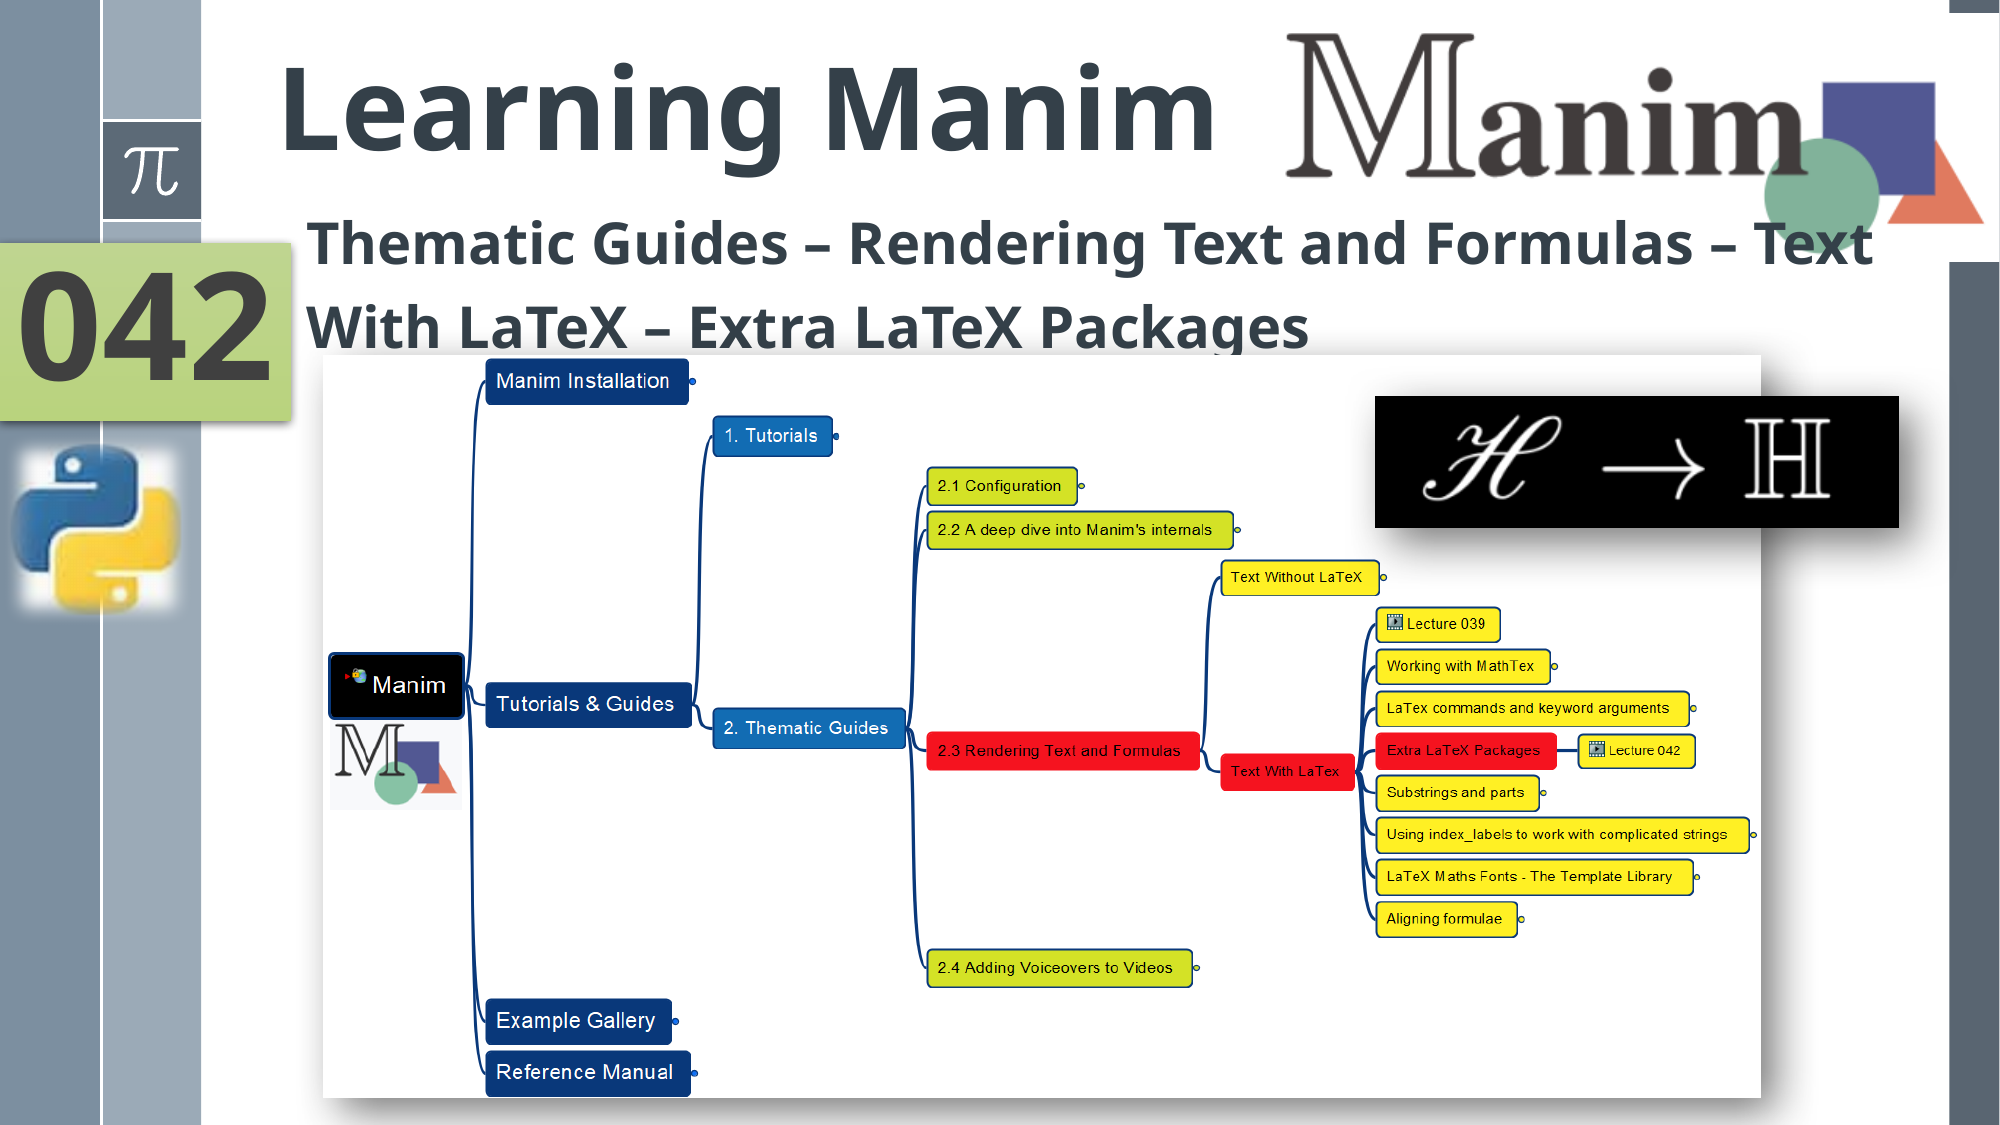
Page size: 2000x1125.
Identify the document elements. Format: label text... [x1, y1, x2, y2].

picture [3, 432, 193, 627]
title Learning Manim [261, 42, 1274, 185]
text_box 042 [0, 243, 291, 421]
text_box Thematic Guides – Rendering Text and Formulas – Text With LaTeX – Extra LaTeX Packages [290, 184, 1896, 369]
picture [323, 355, 1899, 1098]
picture [1274, 13, 2000, 262]
